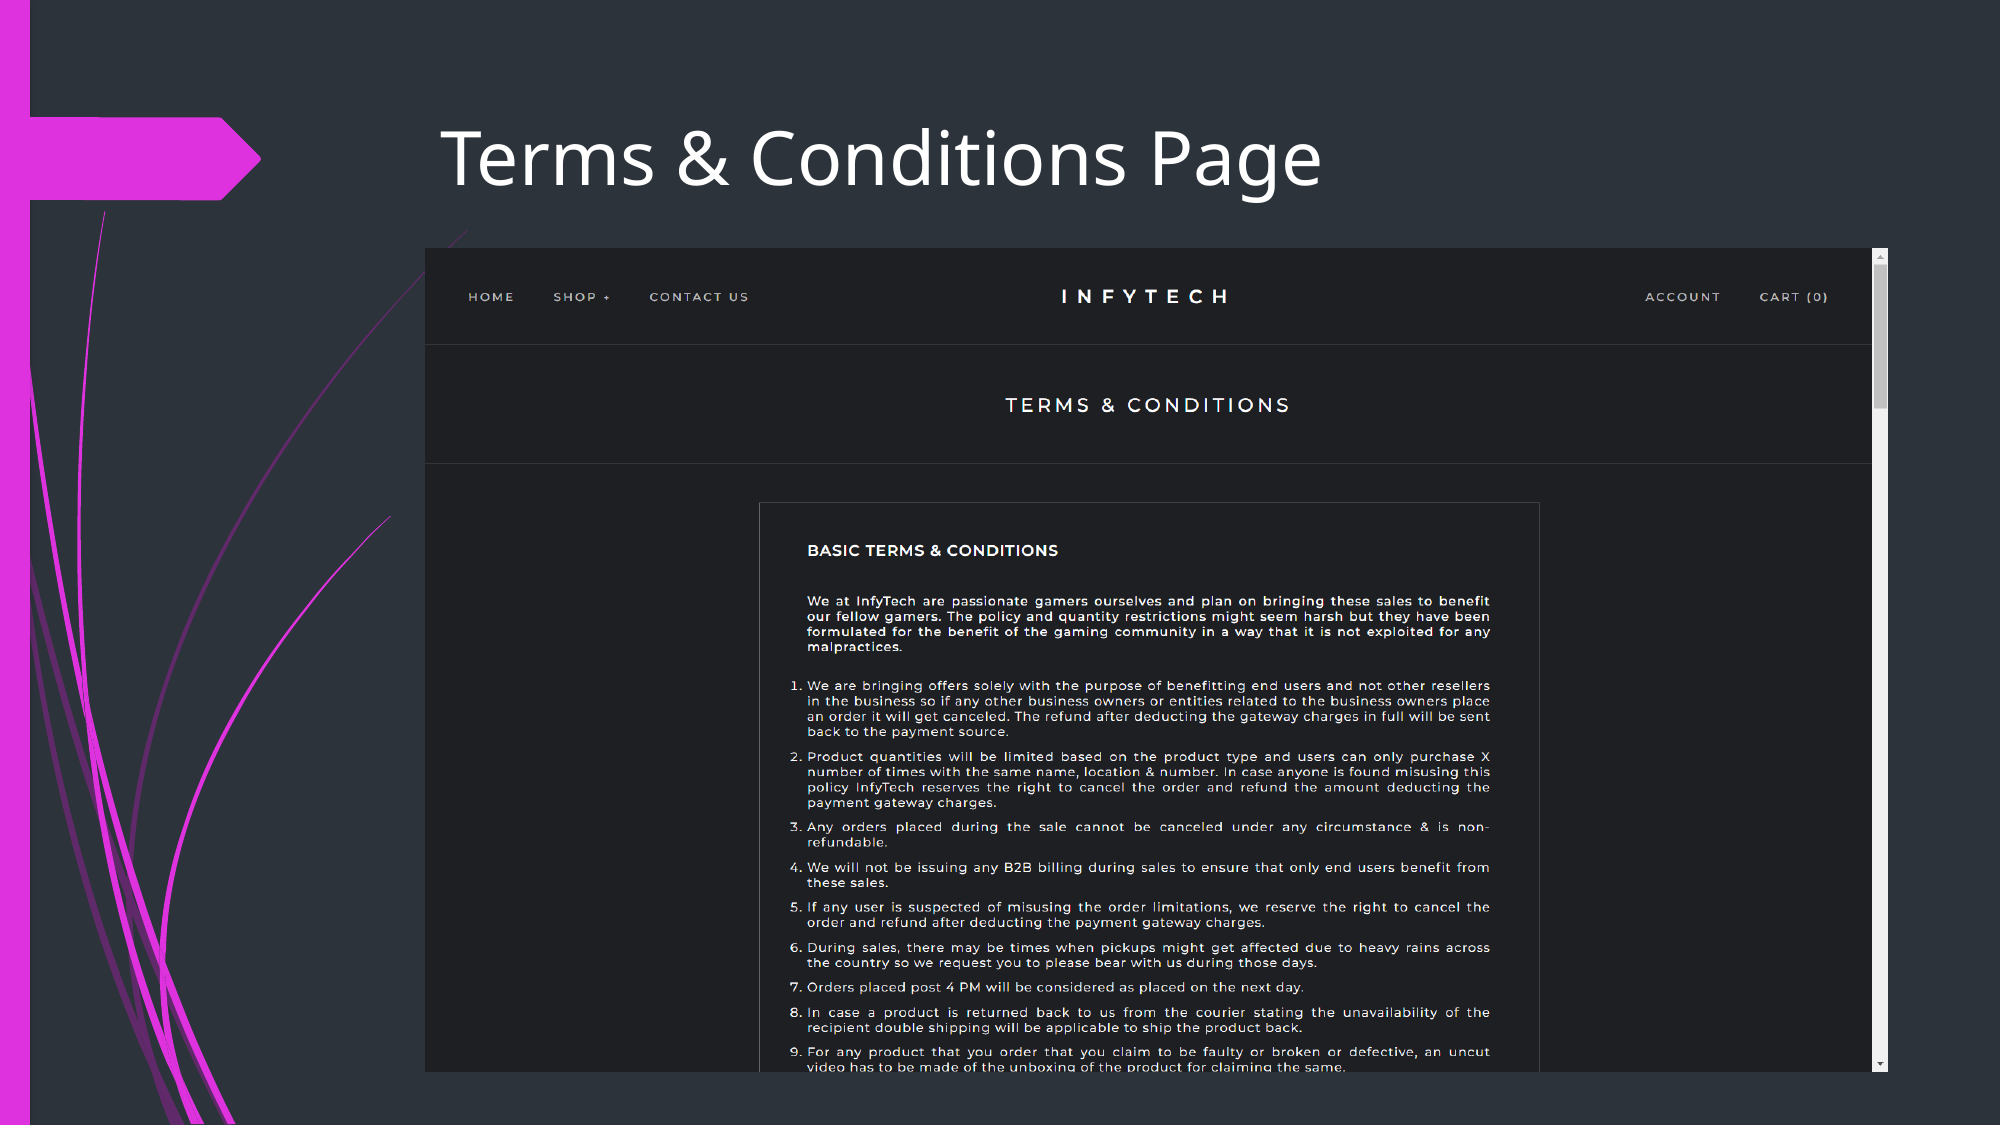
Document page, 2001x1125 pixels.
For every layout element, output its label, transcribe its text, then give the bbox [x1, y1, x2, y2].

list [425, 248, 1888, 1072]
title Terms & Conditions Page [425, 102, 1888, 248]
